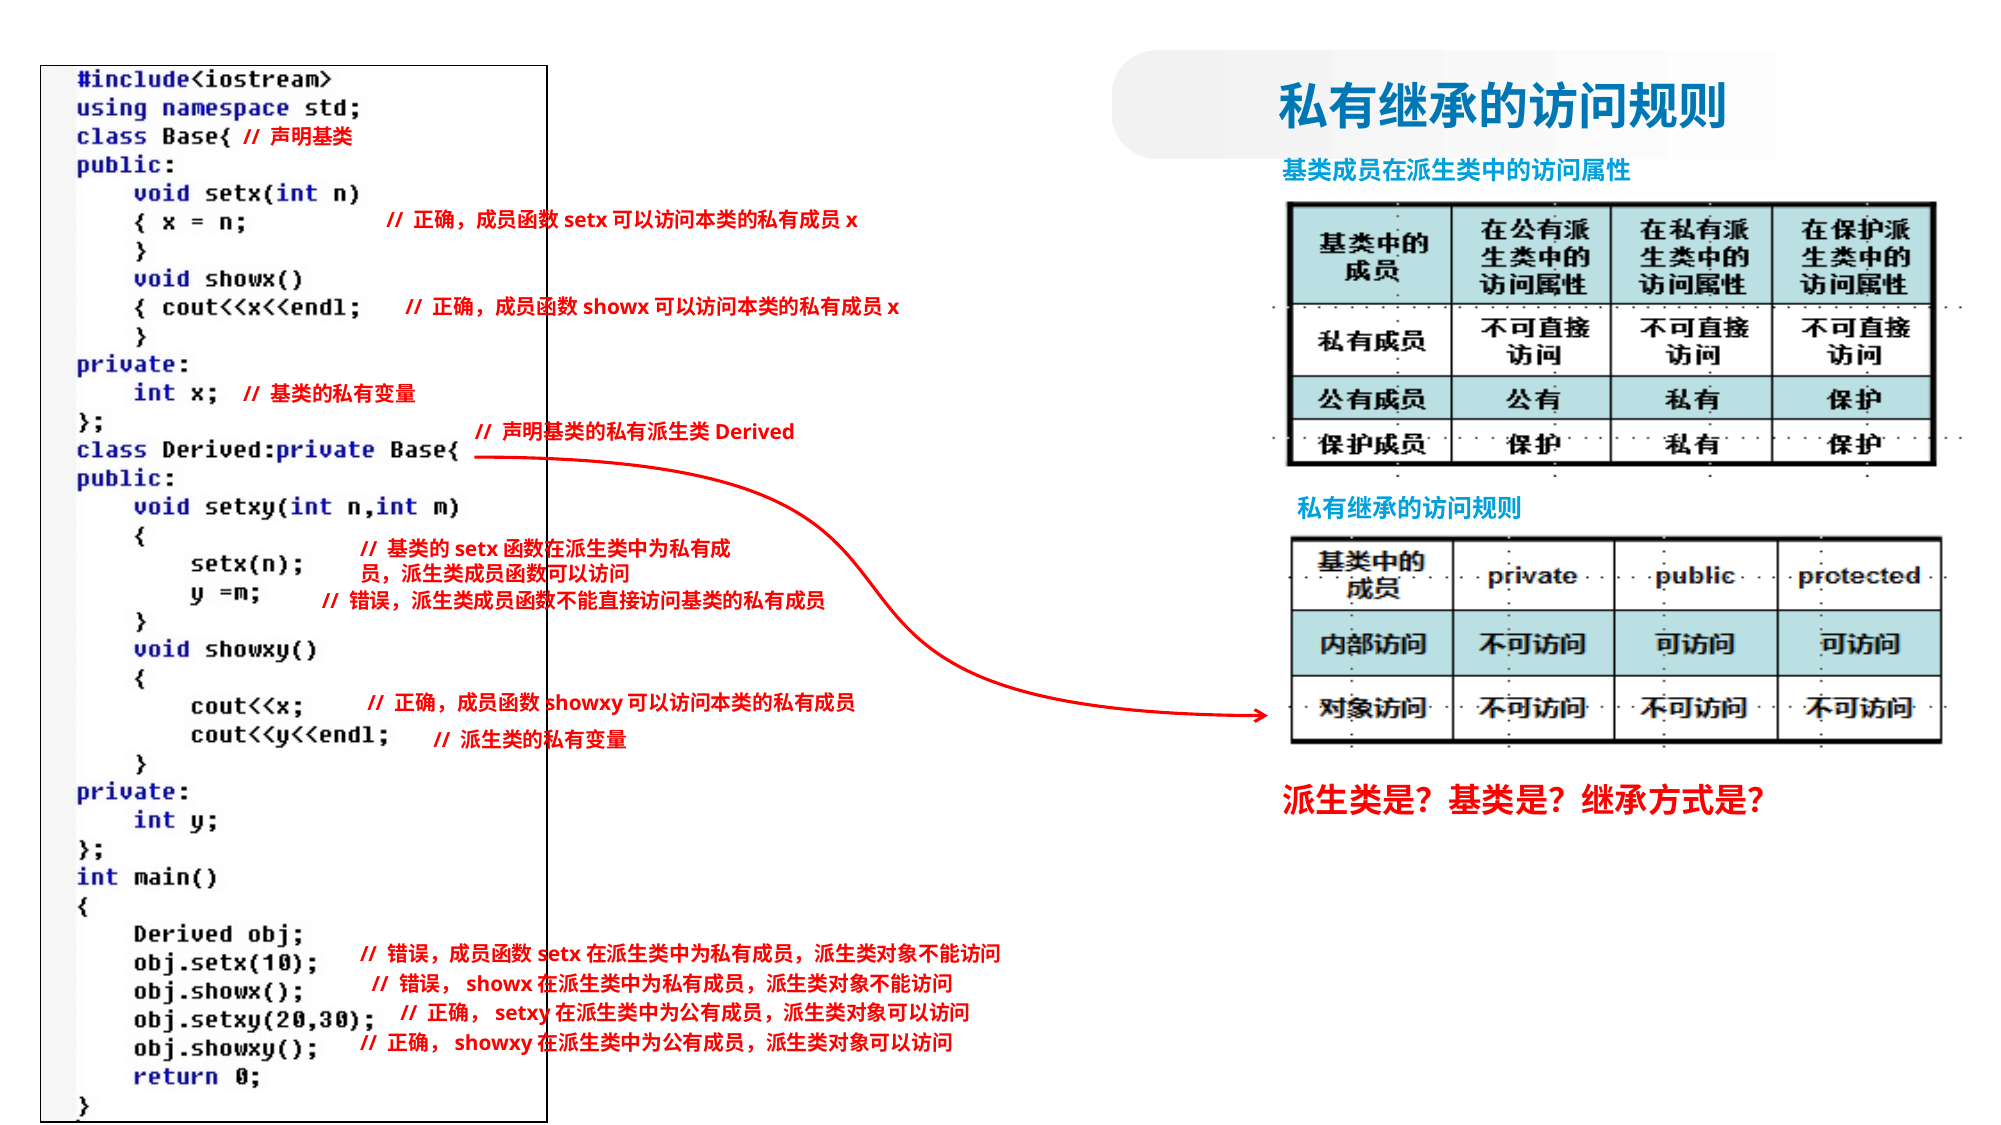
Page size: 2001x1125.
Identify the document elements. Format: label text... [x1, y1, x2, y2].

text_box 私有继承的访问规则 [1110, 49, 1897, 160]
text_box // 错误，showx在派生类中为私有成员，派生类对象不能访问 [547, 963, 1111, 992]
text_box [1267, 156, 1964, 753]
text_box // 声明基类的私有派生类Derived [547, 416, 877, 451]
text_box // 正确，成员函数showx可以访问本类的私有成员x [547, 291, 1010, 326]
text_box // 正确，成员函数setx可以访问本类的私有成员x [547, 203, 937, 239]
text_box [474, 457, 1874, 827]
text_box // 错误，成员函数setx在派生类中为私有成员，派生类对象不能访问 [547, 933, 1207, 974]
text_box // 正确，showxy在派生类中为公有成员，派生类对象可以访问 [547, 1022, 1099, 1062]
text_box // 正确，setxy在派生类中为公有成员，派生类对象可以访问 [547, 992, 1139, 1033]
picture [41, 66, 547, 1122]
